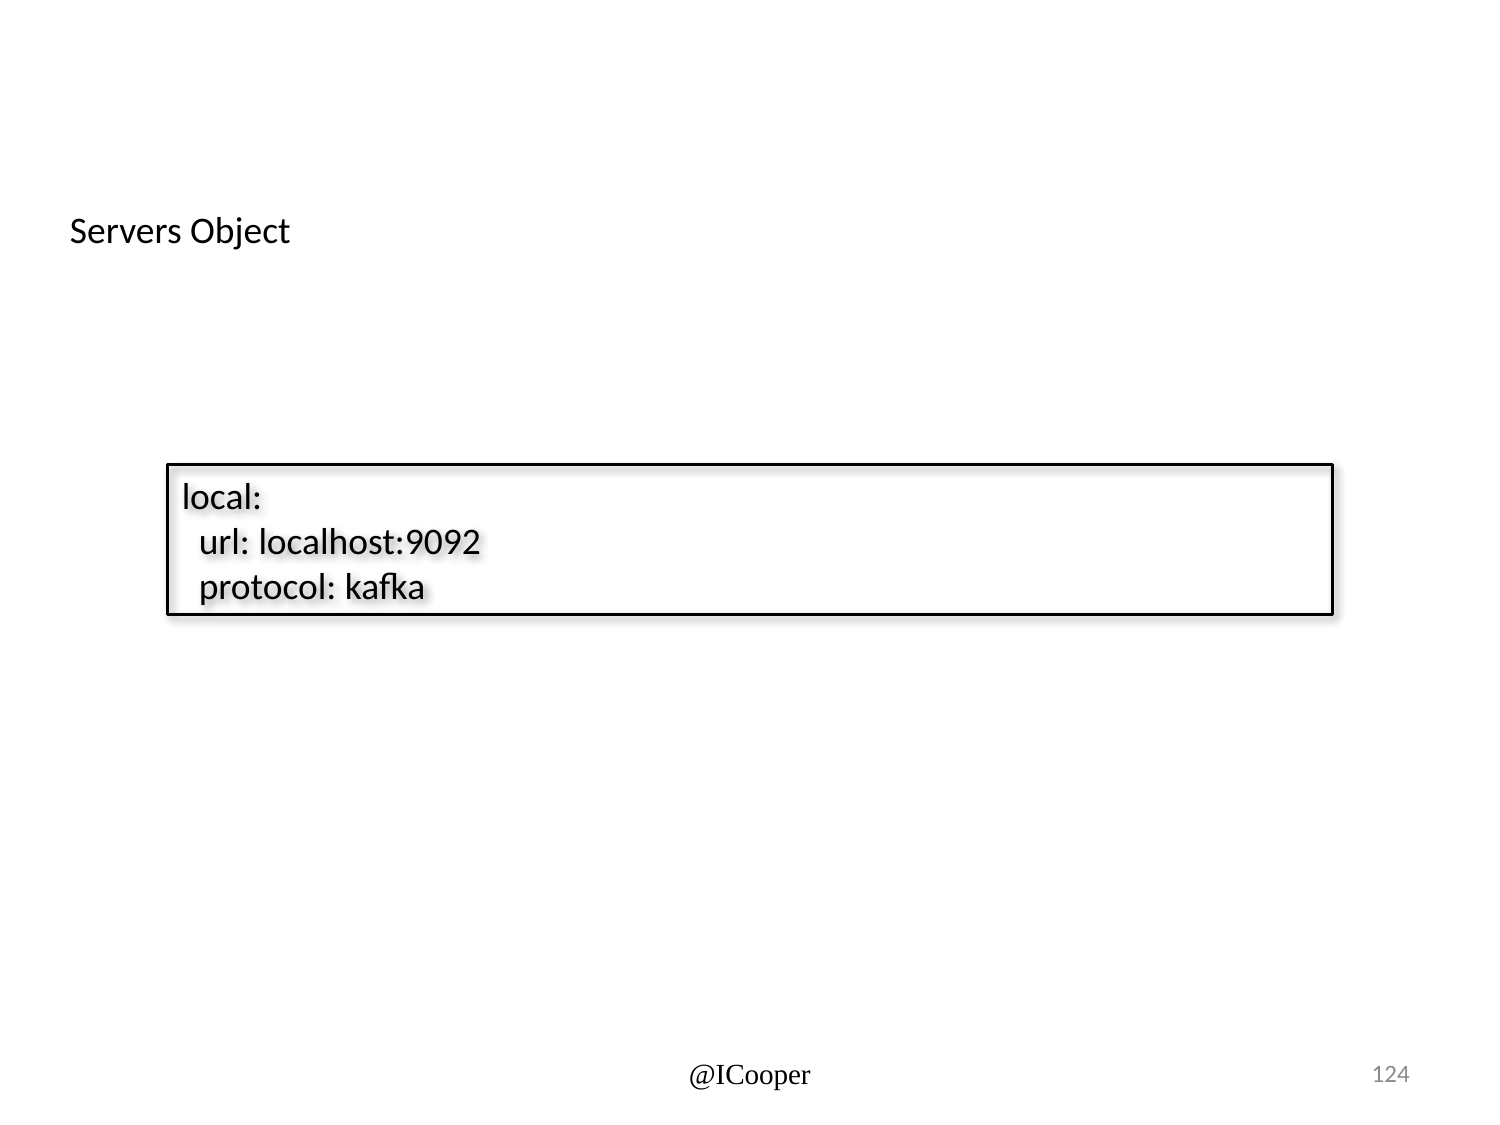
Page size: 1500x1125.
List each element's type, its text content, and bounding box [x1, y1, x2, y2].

text_box Servers Object [58, 195, 1032, 263]
footer @ICooper [512, 1042, 988, 1103]
text_box local: url: localhost:9092 protocol: kafka [167, 464, 1333, 615]
slide_number 124 [1074, 1042, 1425, 1103]
